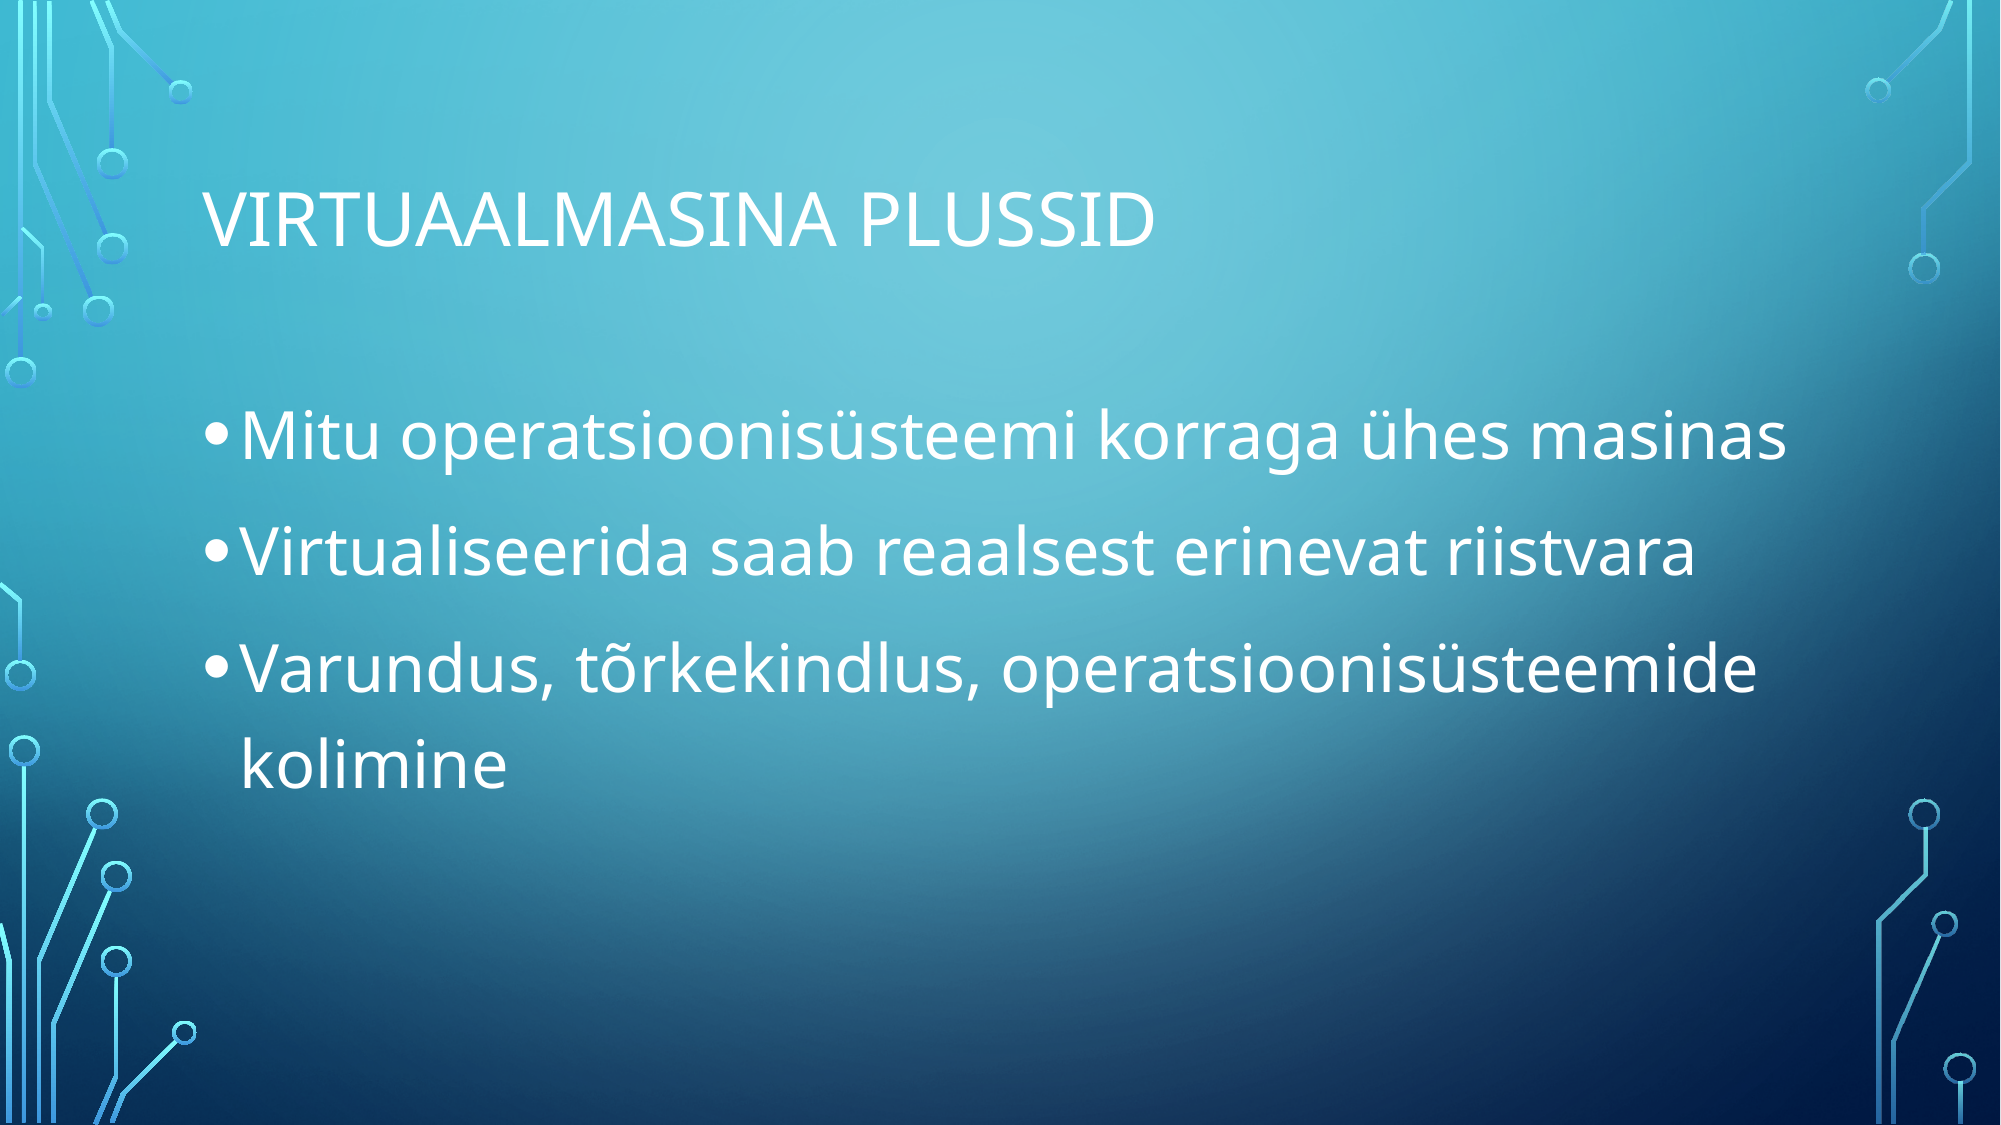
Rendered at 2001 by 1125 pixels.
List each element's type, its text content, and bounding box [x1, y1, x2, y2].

title Virtuaalmasina plussid [187, 101, 1813, 344]
list Mitu operatsioonisüsteemi korraga ühes masinas Virtualiseerida saab reaalsest erinevat riistvara Varundus, tõrkekindlus, operatsioonisüsteemide kolimine [187, 369, 1813, 950]
